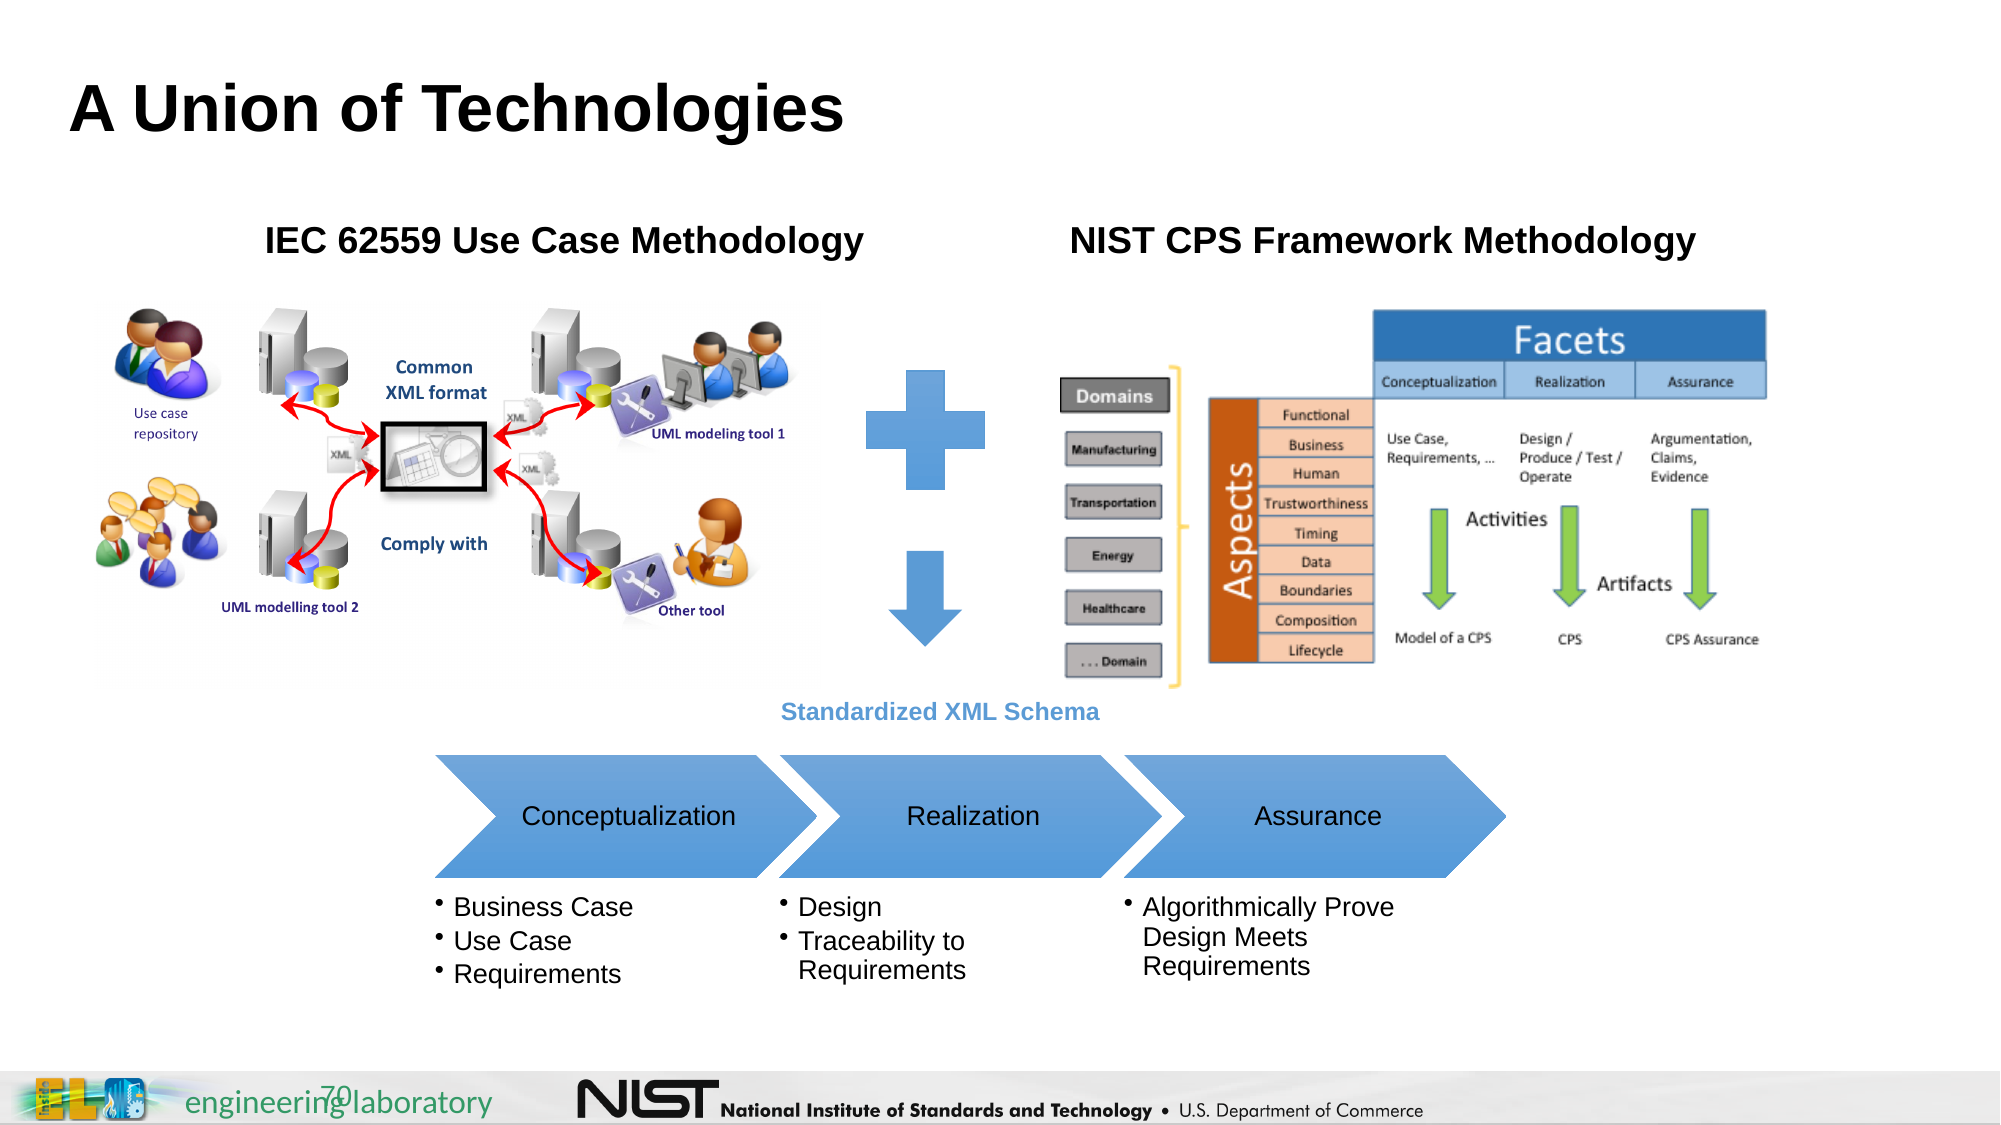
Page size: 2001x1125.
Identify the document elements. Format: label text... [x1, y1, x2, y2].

slide_number 70 [284, 1065, 353, 1125]
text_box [94, 209, 1772, 1020]
picture [572, 1077, 1428, 1123]
picture [11, 1075, 237, 1121]
title A Union of Technologies [53, 42, 1779, 177]
